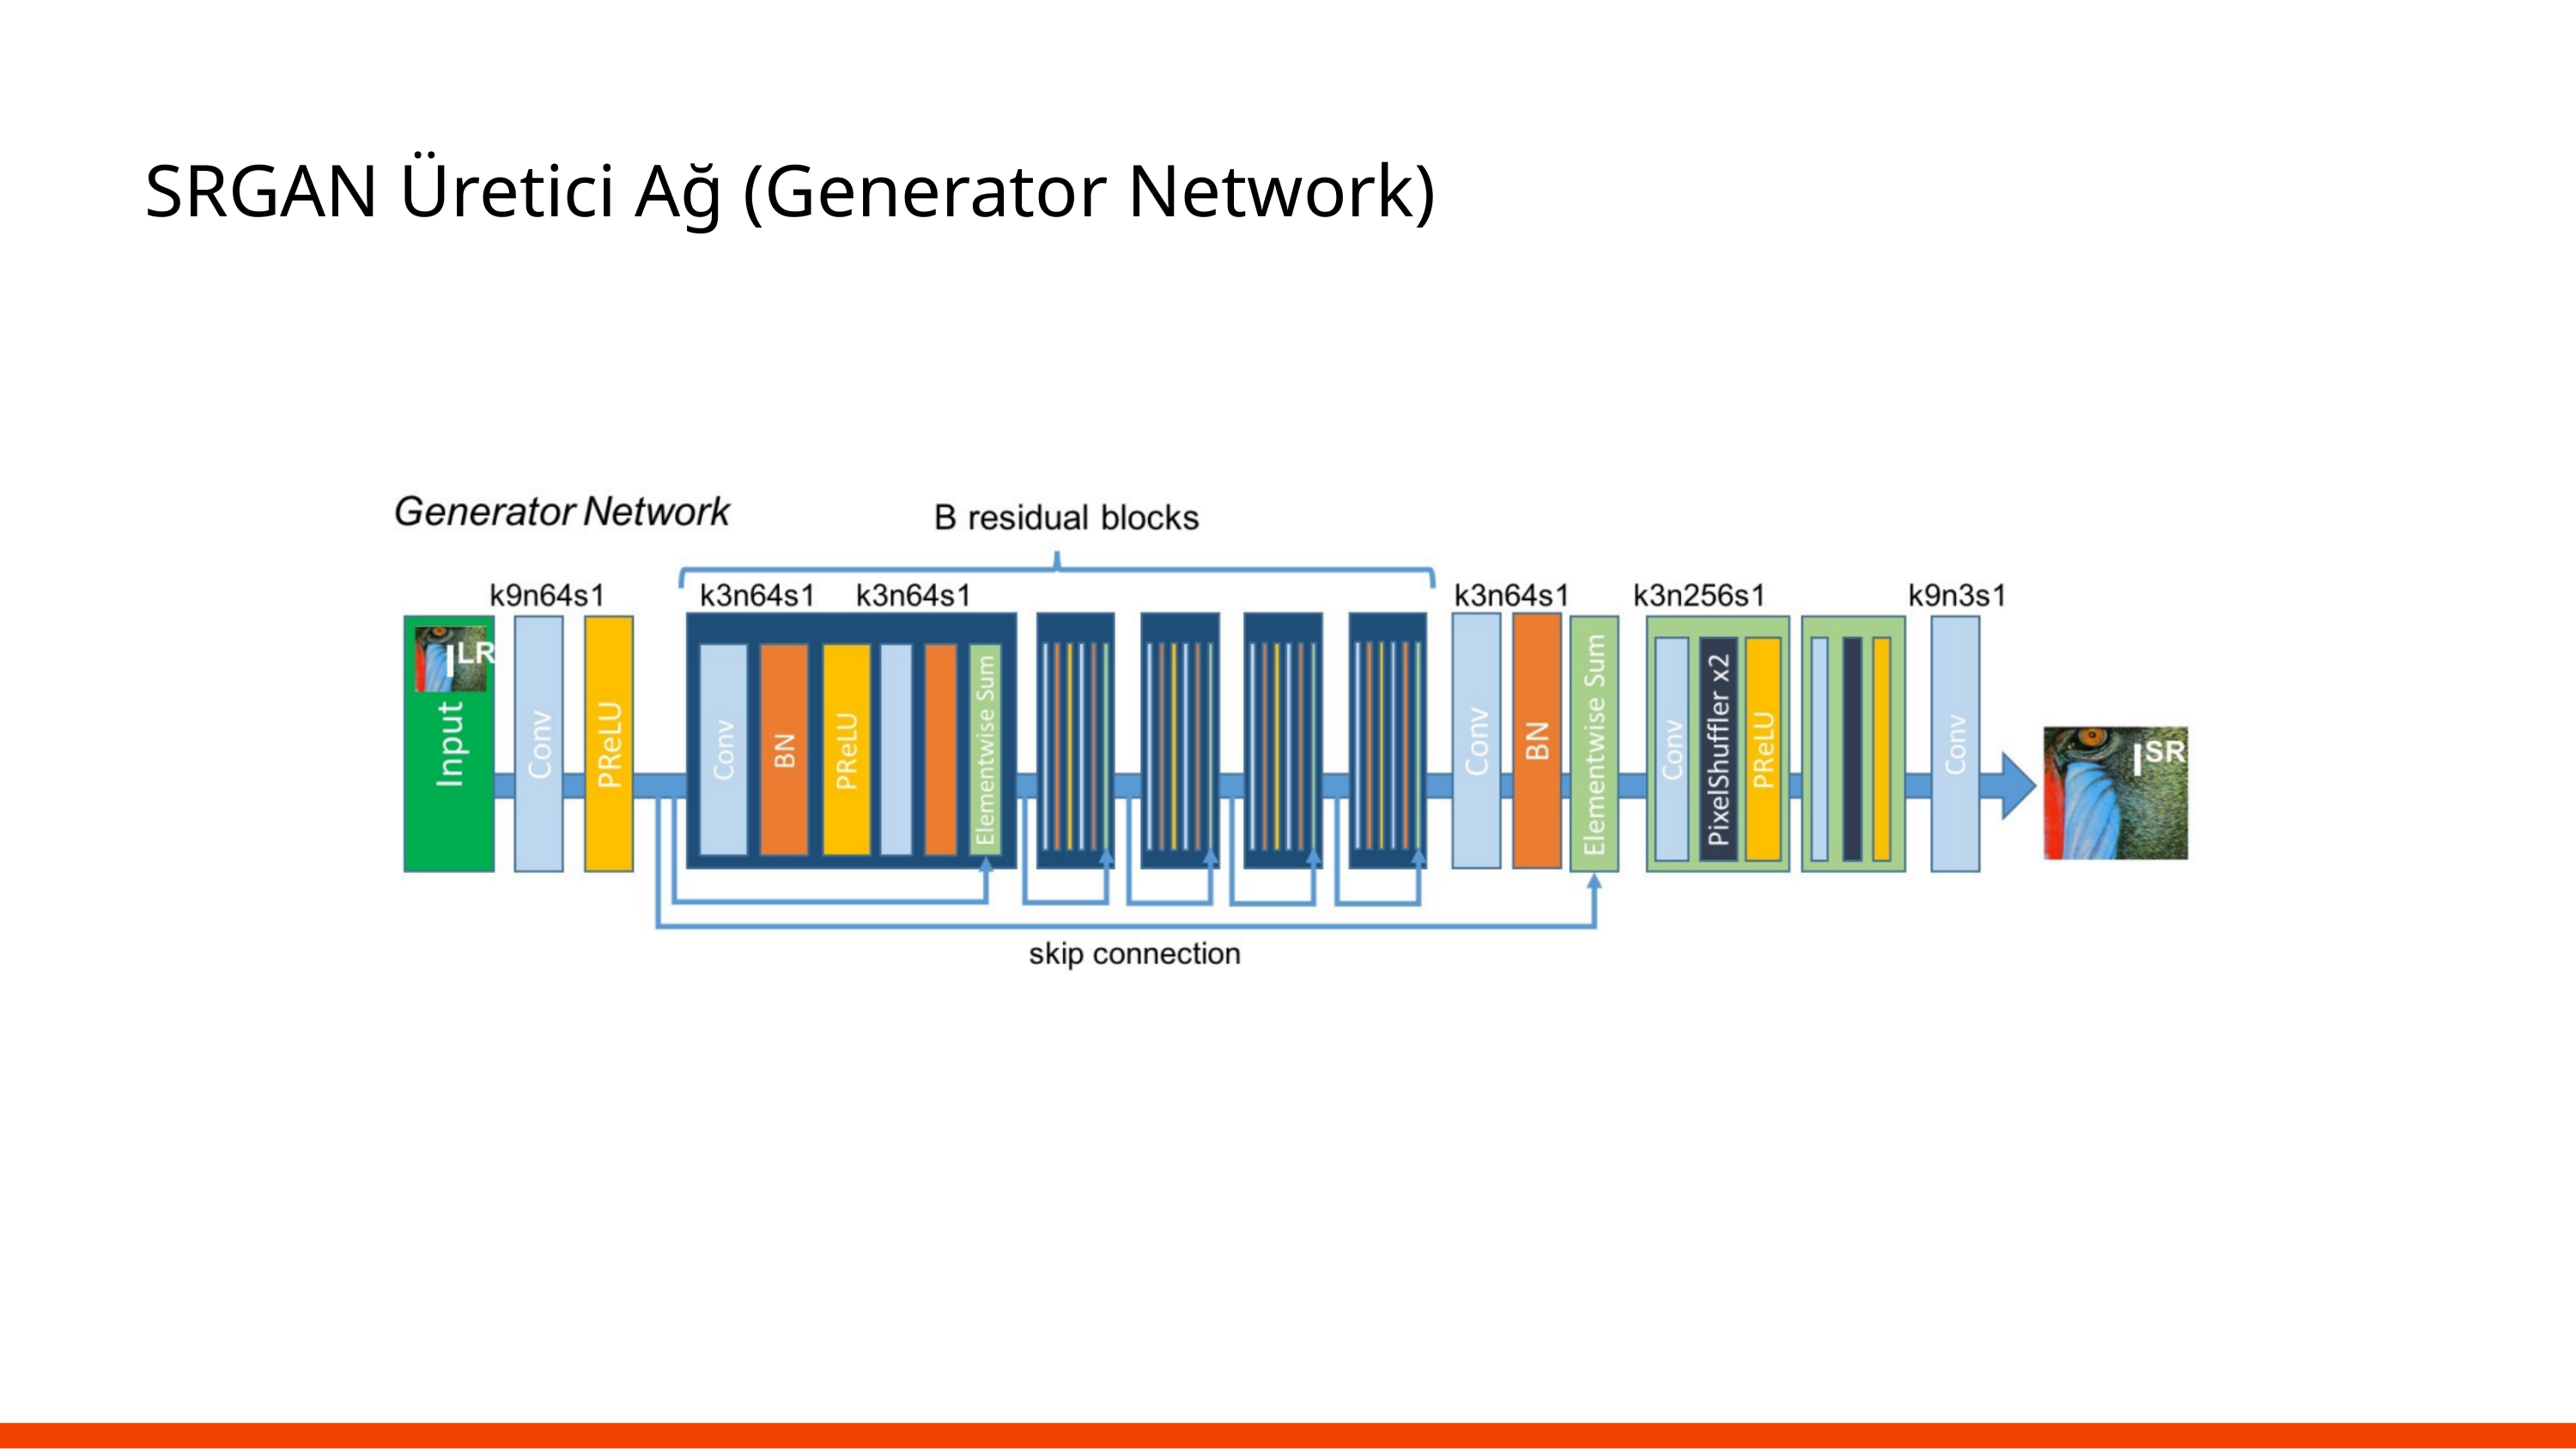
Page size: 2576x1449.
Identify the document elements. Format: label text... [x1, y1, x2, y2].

text_box [376, 472, 2200, 977]
text_box [0, 1422, 2576, 1449]
text_box SRGAN Üretici Ağ (Generator Network) [144, 144, 1537, 231]
